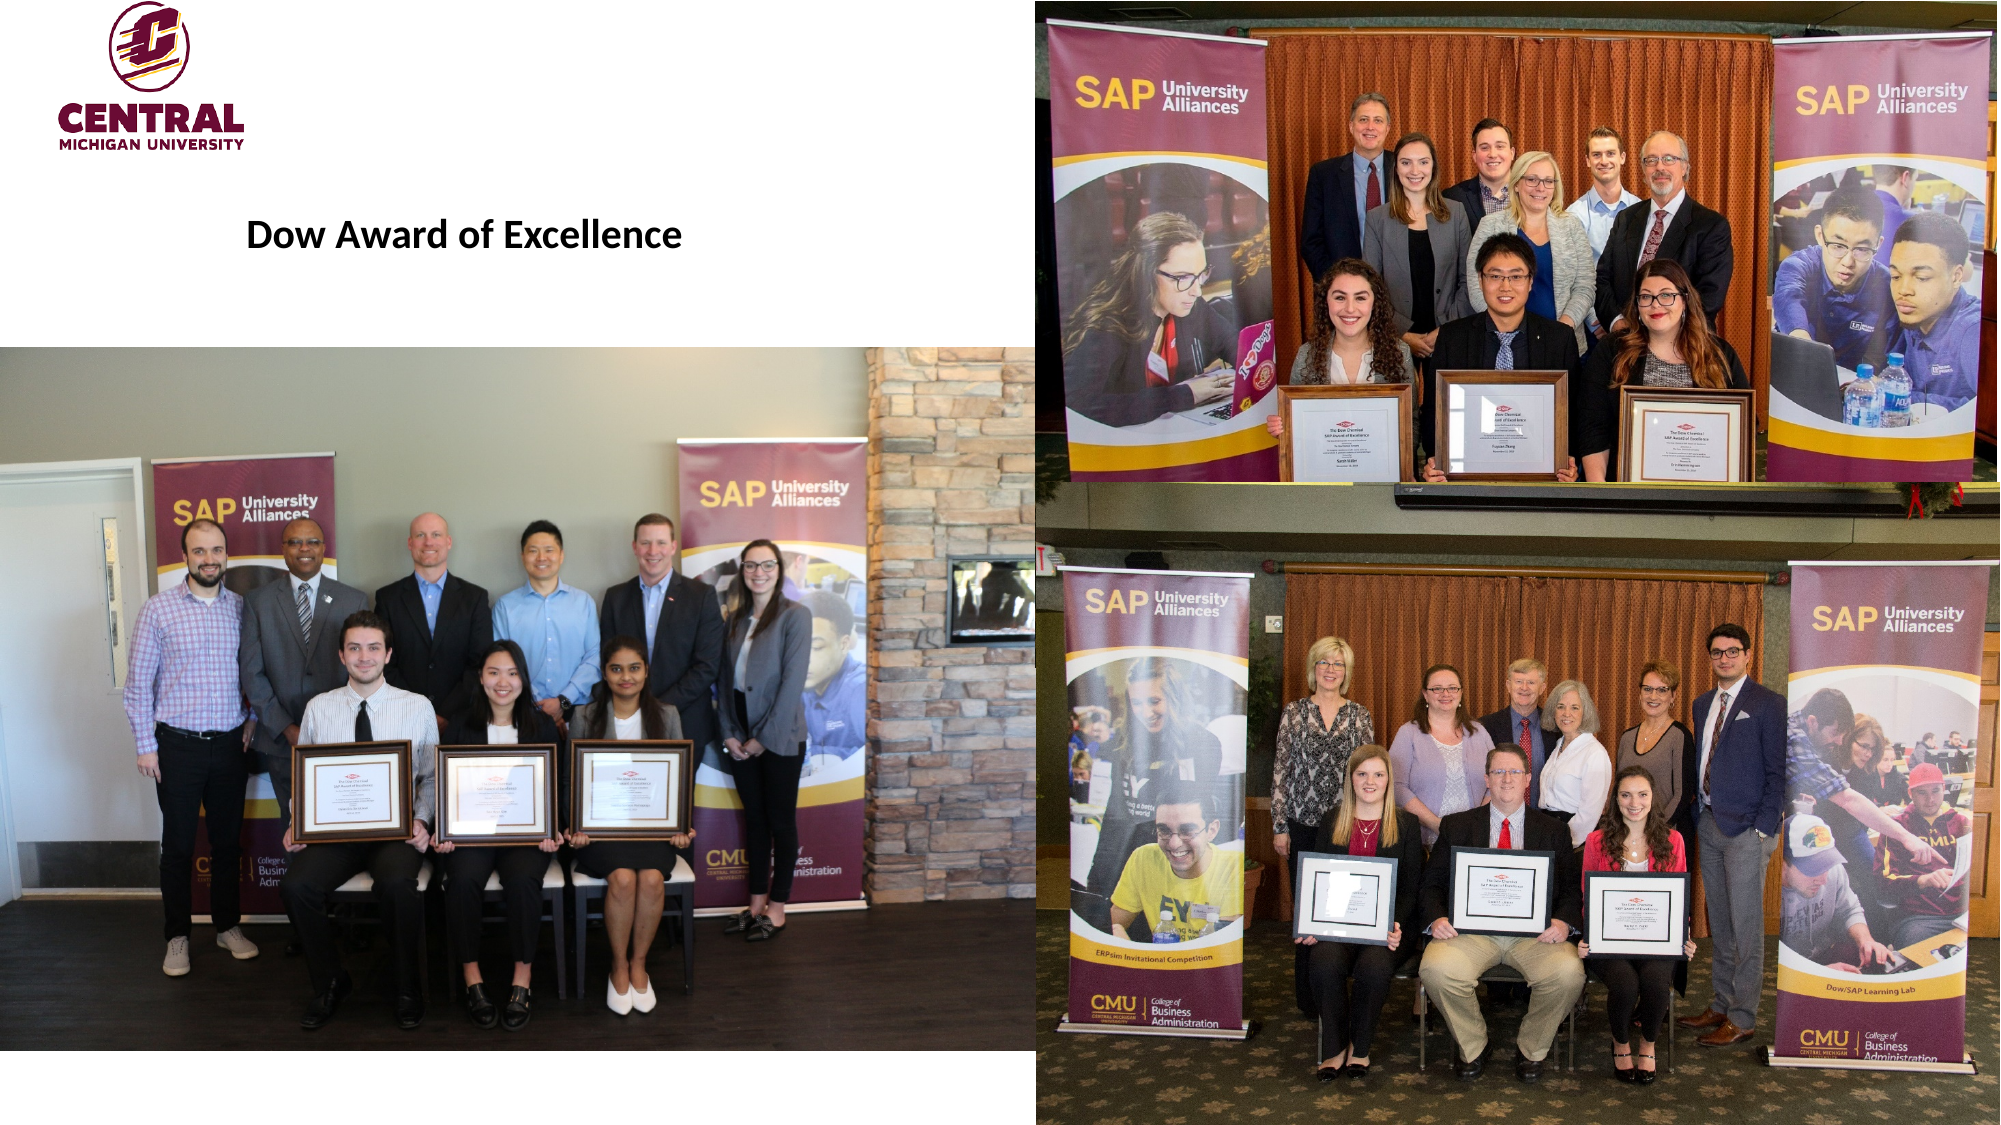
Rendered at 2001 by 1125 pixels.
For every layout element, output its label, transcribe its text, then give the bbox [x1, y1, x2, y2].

list Dow Award of Excellence [59, 212, 942, 347]
picture [0, 1, 2000, 1125]
picture [58, 1, 244, 150]
